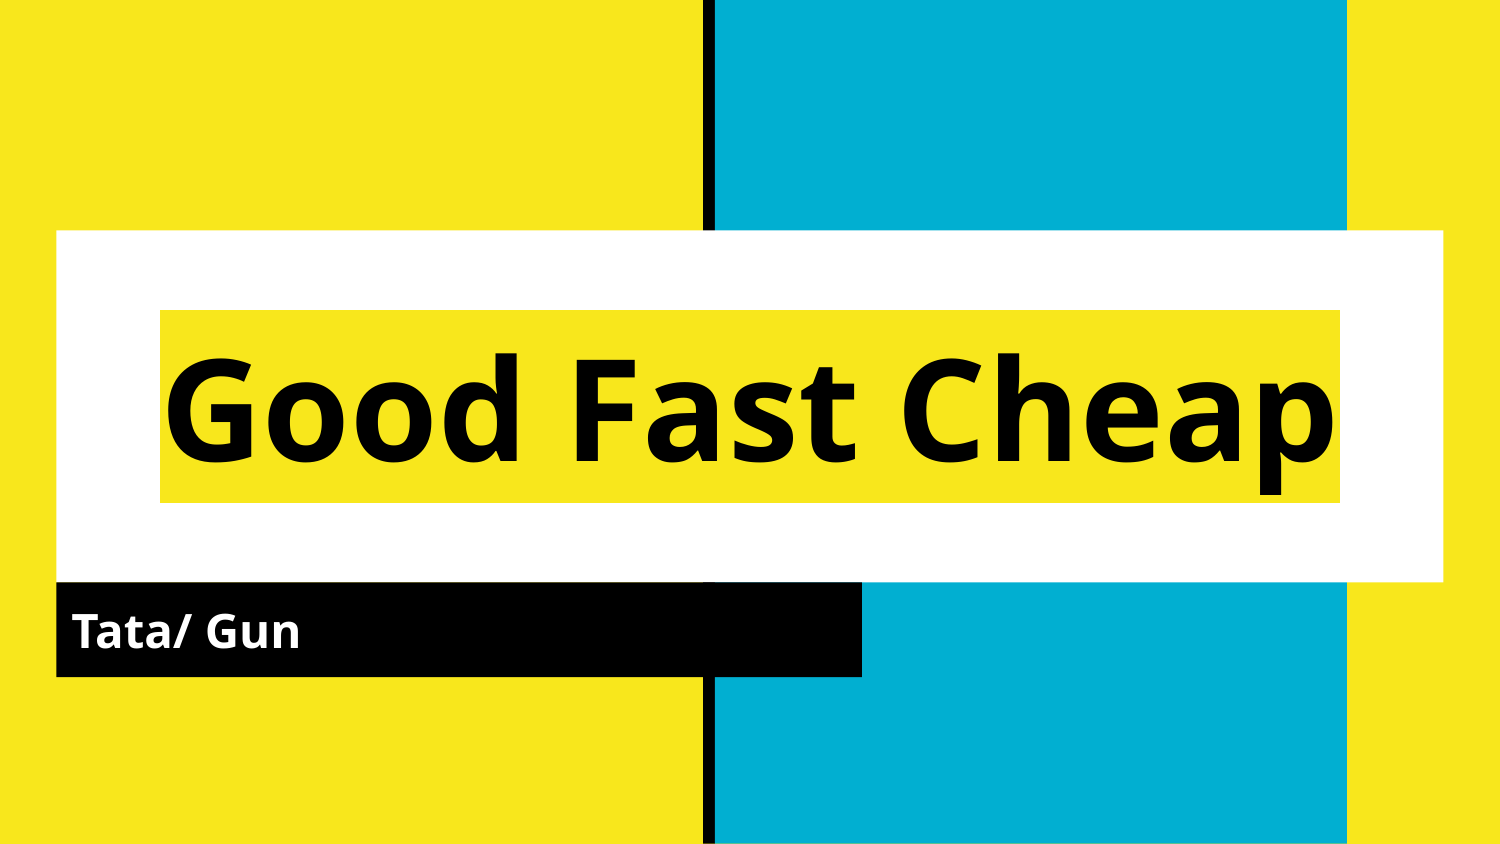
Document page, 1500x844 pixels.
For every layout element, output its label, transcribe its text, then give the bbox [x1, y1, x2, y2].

title Good Fast Cheap [56, 230, 1444, 583]
subtitle Tata/ Gun [56, 582, 862, 678]
